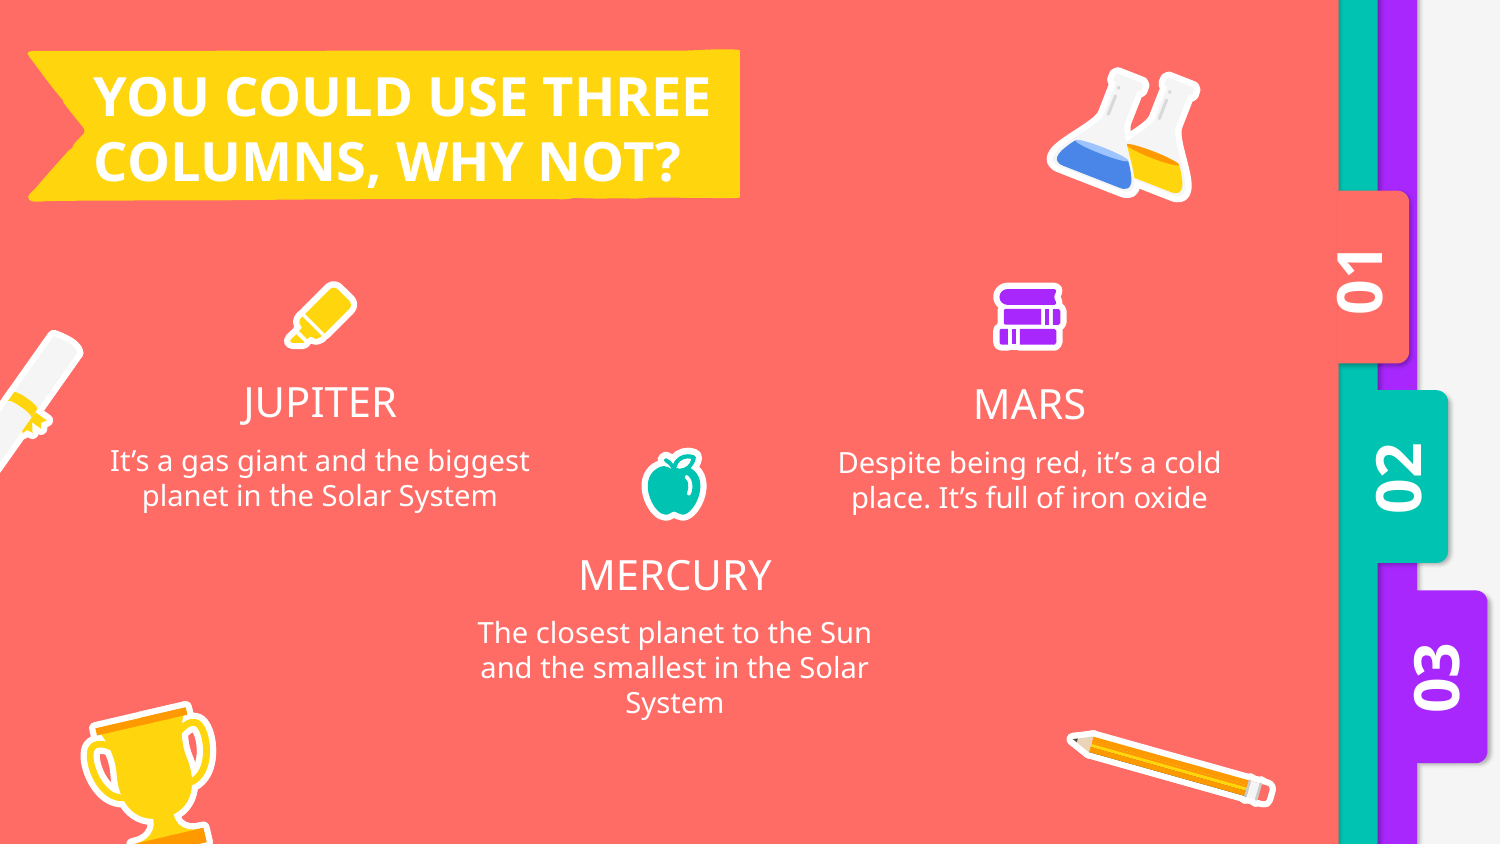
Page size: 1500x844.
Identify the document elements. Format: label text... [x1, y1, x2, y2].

subtitle Despite being red, it’s a cold place. It’s full of iron oxide [788, 429, 1272, 555]
text_box 03 [1398, 621, 1471, 735]
subtitle JUPITER [124, 361, 516, 427]
text_box [28, 132, 740, 202]
title YOU COULD USE THREE COLUMNS, WHY NOT? [78, 47, 987, 132]
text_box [999, 288, 1061, 345]
subtitle MARS [834, 362, 1225, 429]
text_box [289, 287, 352, 344]
subtitle The closest planet to the Sun and the smallest in the Solar System [433, 599, 917, 725]
subtitle It’s a gas giant and the biggest planet in the Solar System [78, 427, 562, 553]
text_box 01 [1321, 222, 1394, 336]
text_box 02 [1360, 421, 1432, 535]
subtitle MERCURY [479, 533, 871, 599]
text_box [639, 453, 712, 515]
text_box [27, 50, 78, 122]
